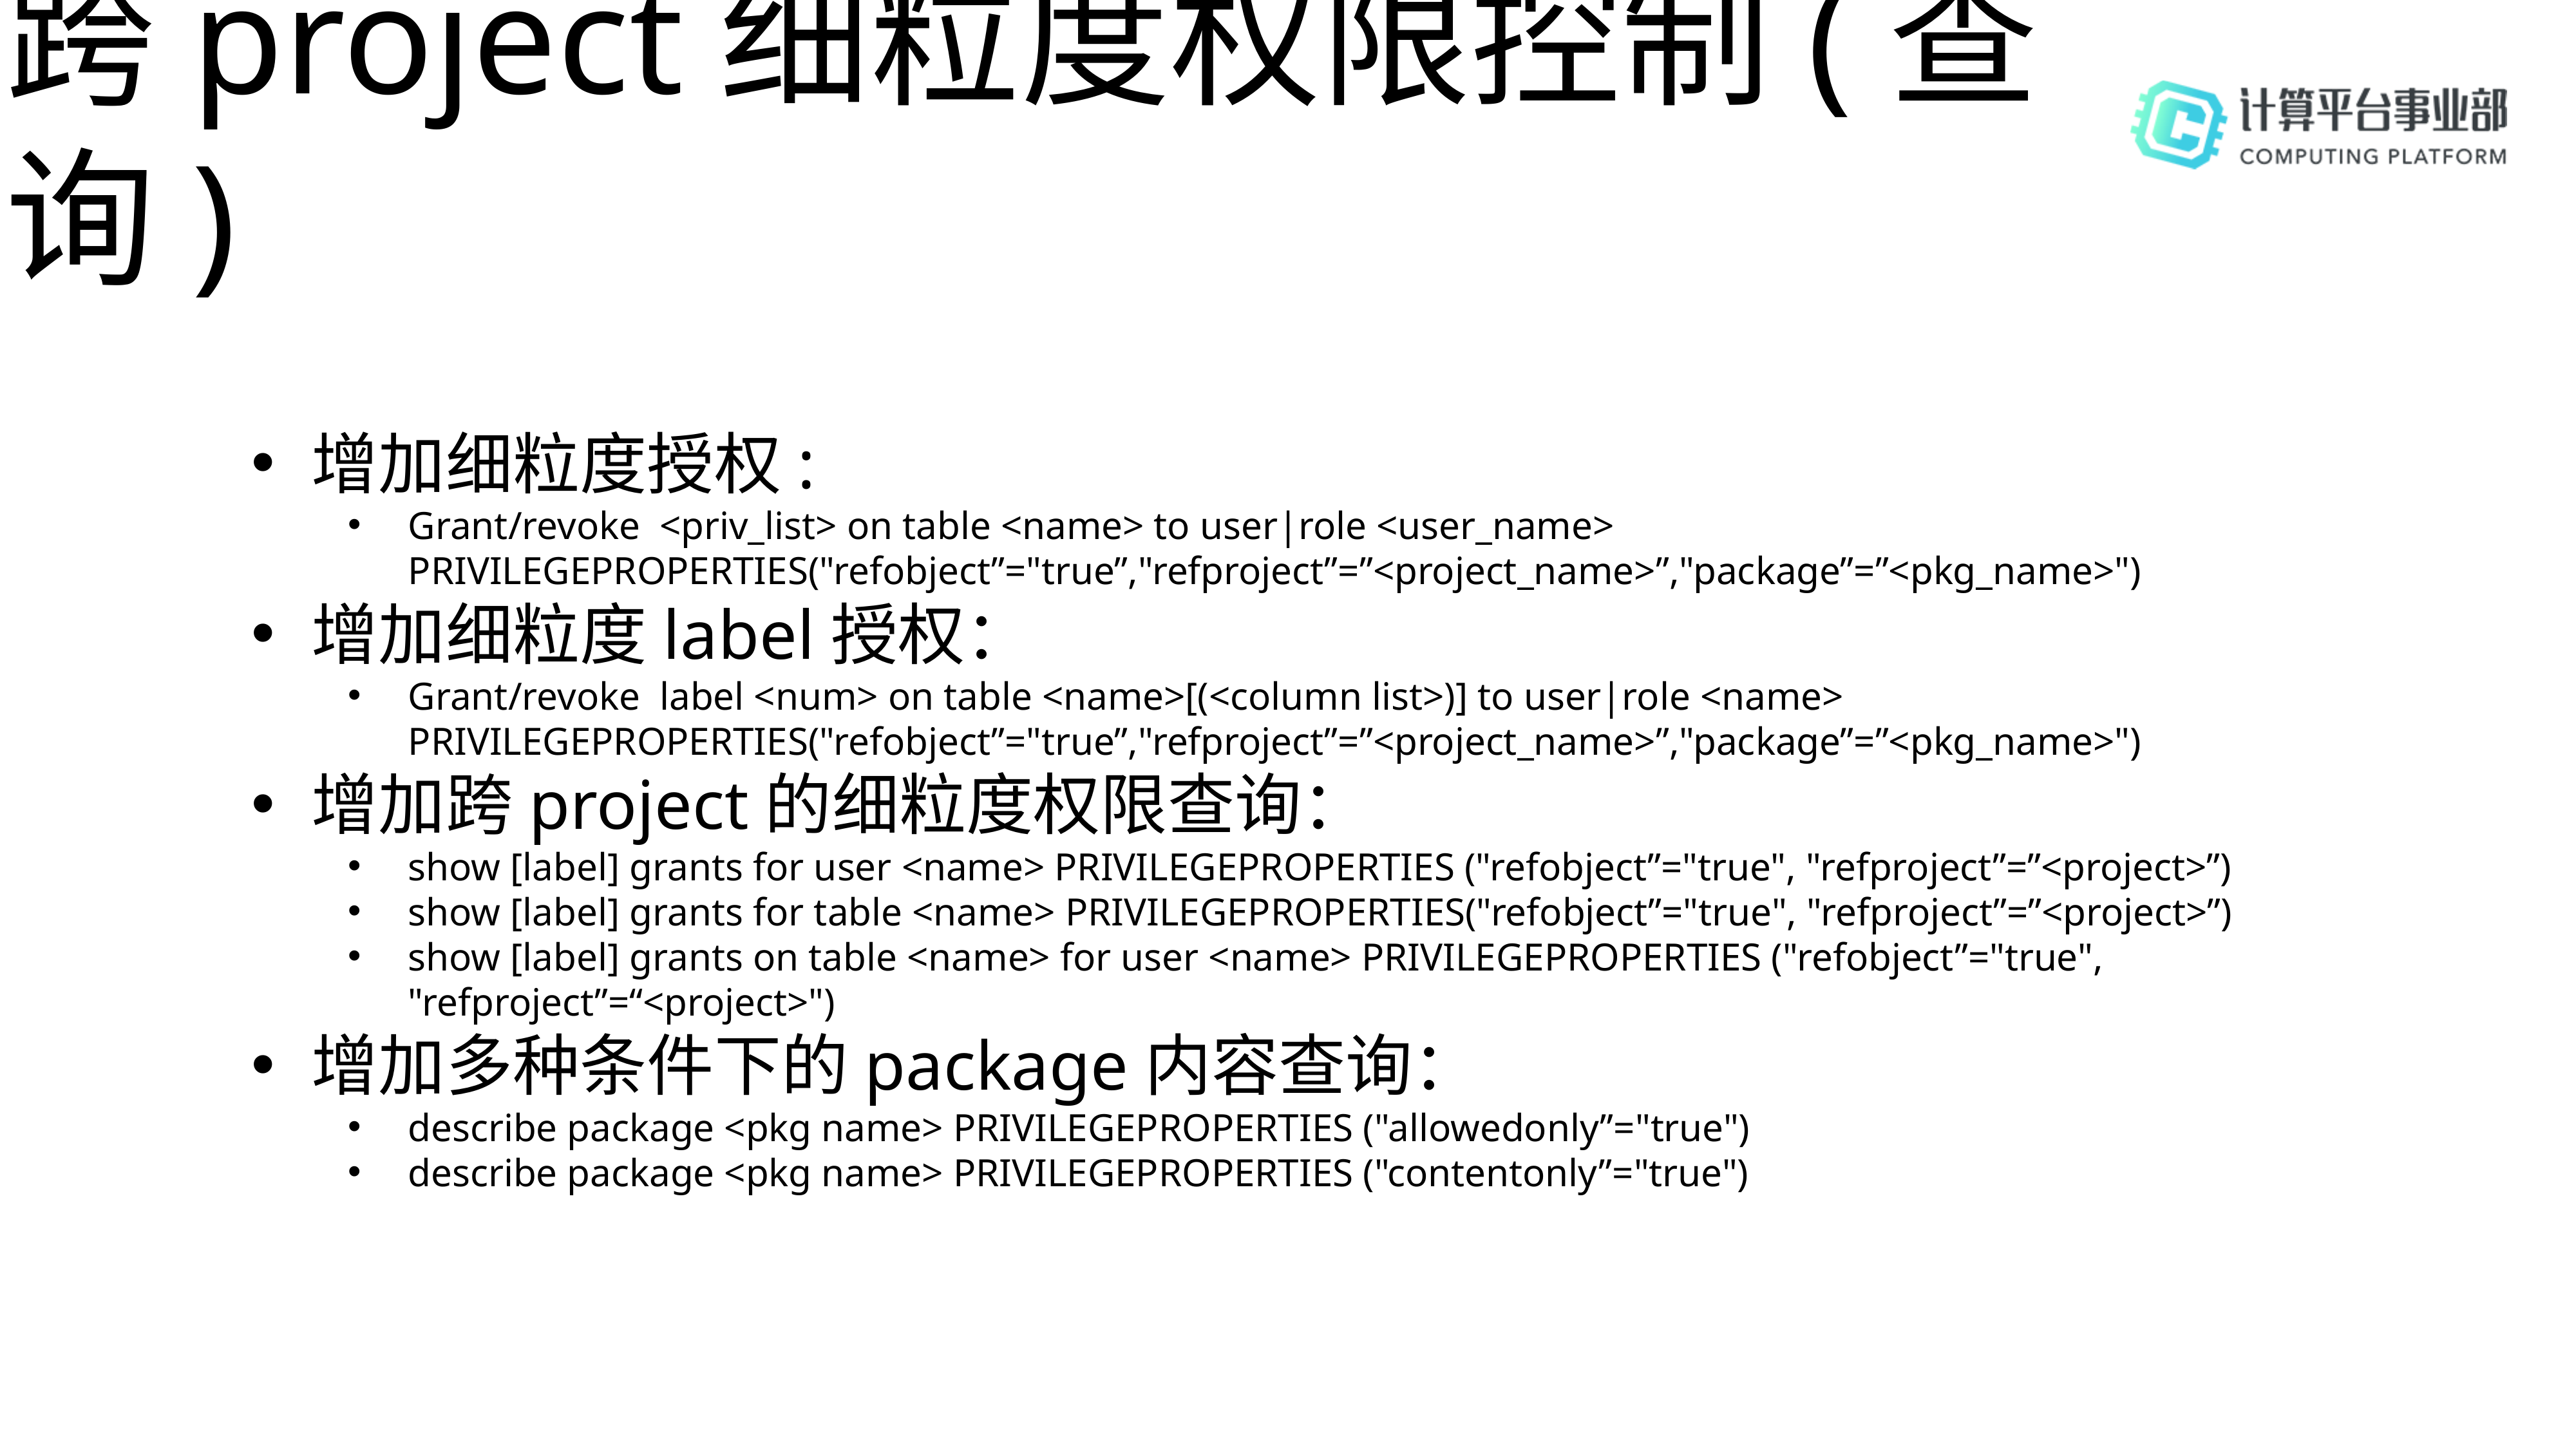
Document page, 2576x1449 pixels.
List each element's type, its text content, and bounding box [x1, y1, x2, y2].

picture [2130, 80, 2507, 169]
title 跨project细粒度权限控制(查询) [0, 3, 2220, 245]
text_box 增加细粒度授权: Grant/revoke <priv_list> on table <name> to user|role <user_name> PRIVILEGEPROPERTIES("refobject”="true”,"refproject”=”<project_name>”,"package”=”<pkg_name>") 增加细粒度label授权： Grant/revoke label <num> on table <name>[(<column list>)] to user|role <name> PRIVILEGEPROPERTIES("refobject”="true”,"refproject”=”<project_name>”,"package”=”<pkg_name>") 增加跨project的细粒度权限查询： show [label] grants for user <name> PRIVILEGEPROPERTIES ("refobject”="true", "refproject”=”<project>”) show [label] grants for table <name> PRIVILEGEPROPERTIES("refobject”="true", "refproject”=”<project>”) show [label] grants on table <name> for user <name> PRIVILEGEPROPERTIES ("refobject”="true", "refproject”=“<project>") 增加多种条件下的package内容查询： describe package <pkg name> PRIVILEGEPROPERTIES ("allowedonly”="true") describe package <pkg name> PRIVILEGEPROPERTIES ("contentonly”="true") [231, 411, 2357, 1329]
